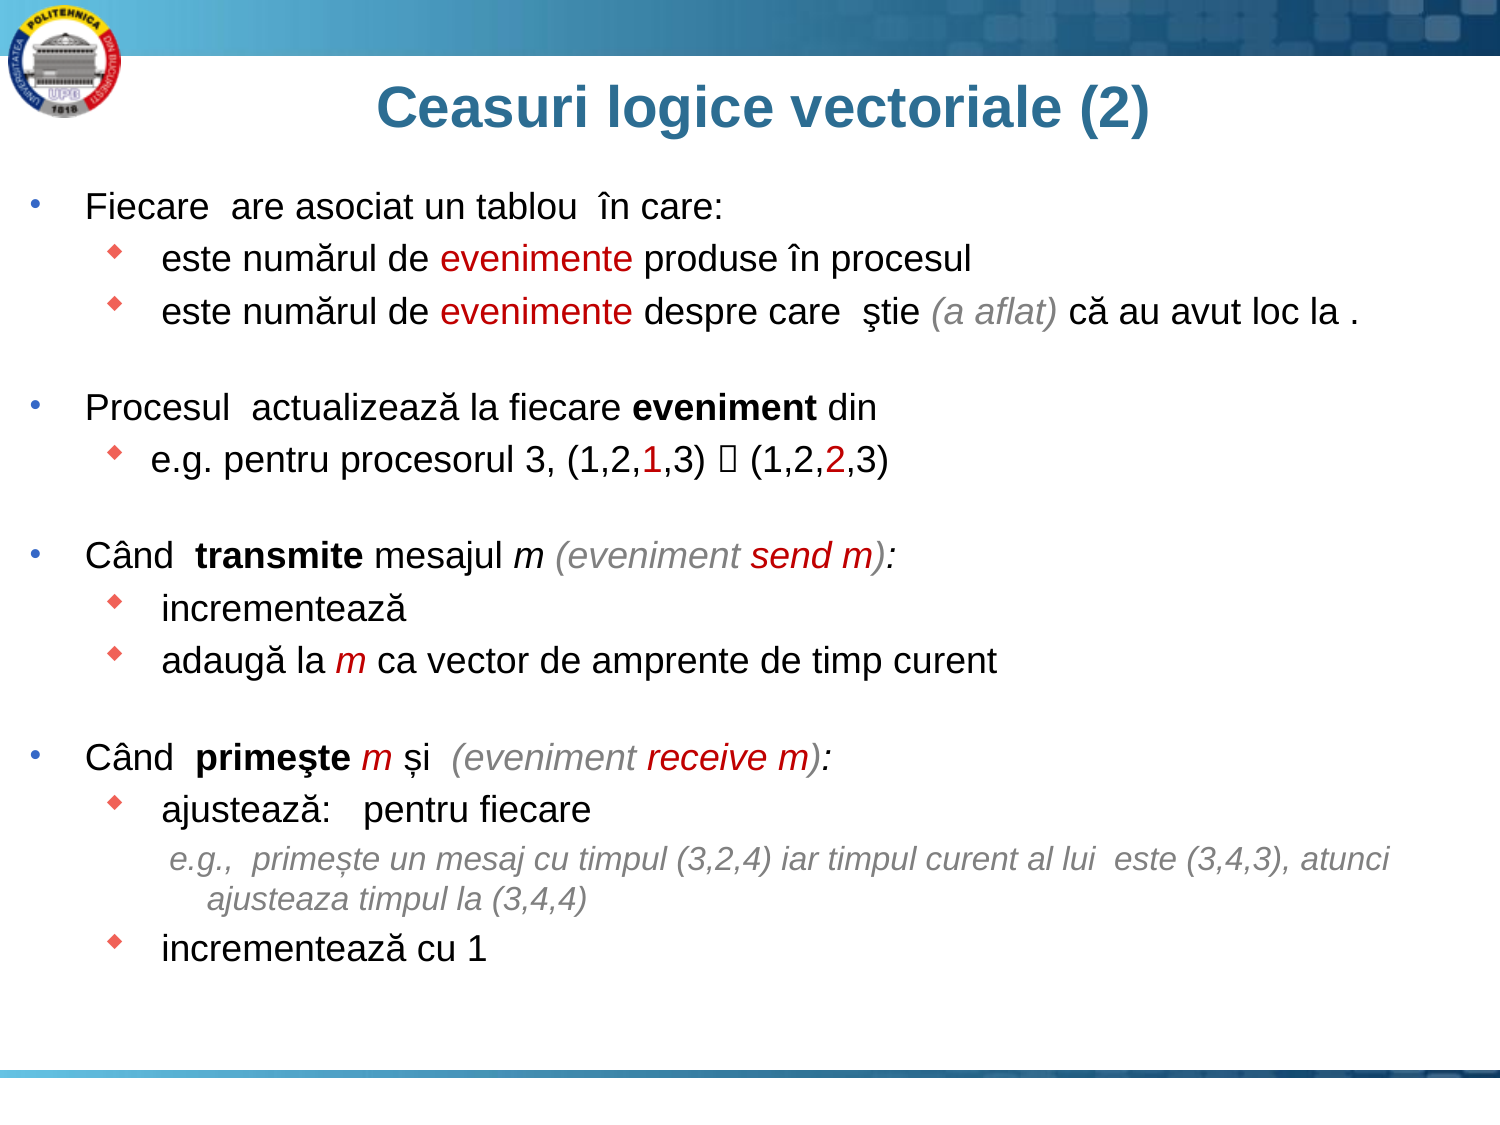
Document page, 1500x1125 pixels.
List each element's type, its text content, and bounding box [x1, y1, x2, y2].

title Ceasuri logice vectoriale (2) [65, 66, 1463, 142]
picture [0, 1070, 1500, 1078]
picture [0, 0, 1500, 118]
